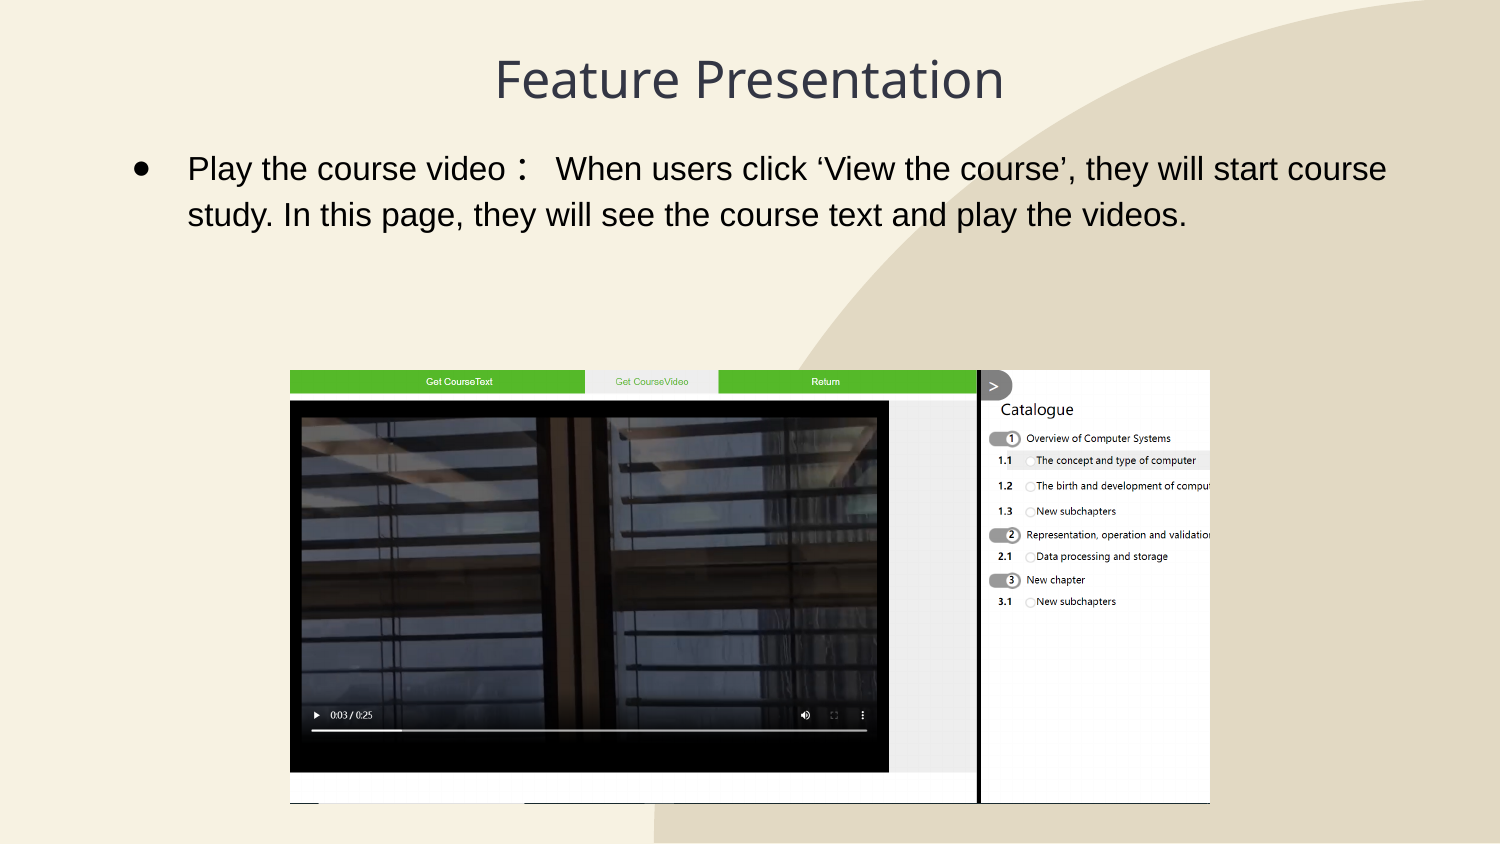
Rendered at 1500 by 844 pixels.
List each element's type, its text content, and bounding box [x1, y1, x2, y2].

picture [289, 370, 1210, 805]
text_box Play the course video：When users click ‘View the course’, they will start course study. In this page, they will see the course text and play the videos. [97, 126, 1464, 361]
title Feature Presentation [194, 31, 1306, 126]
